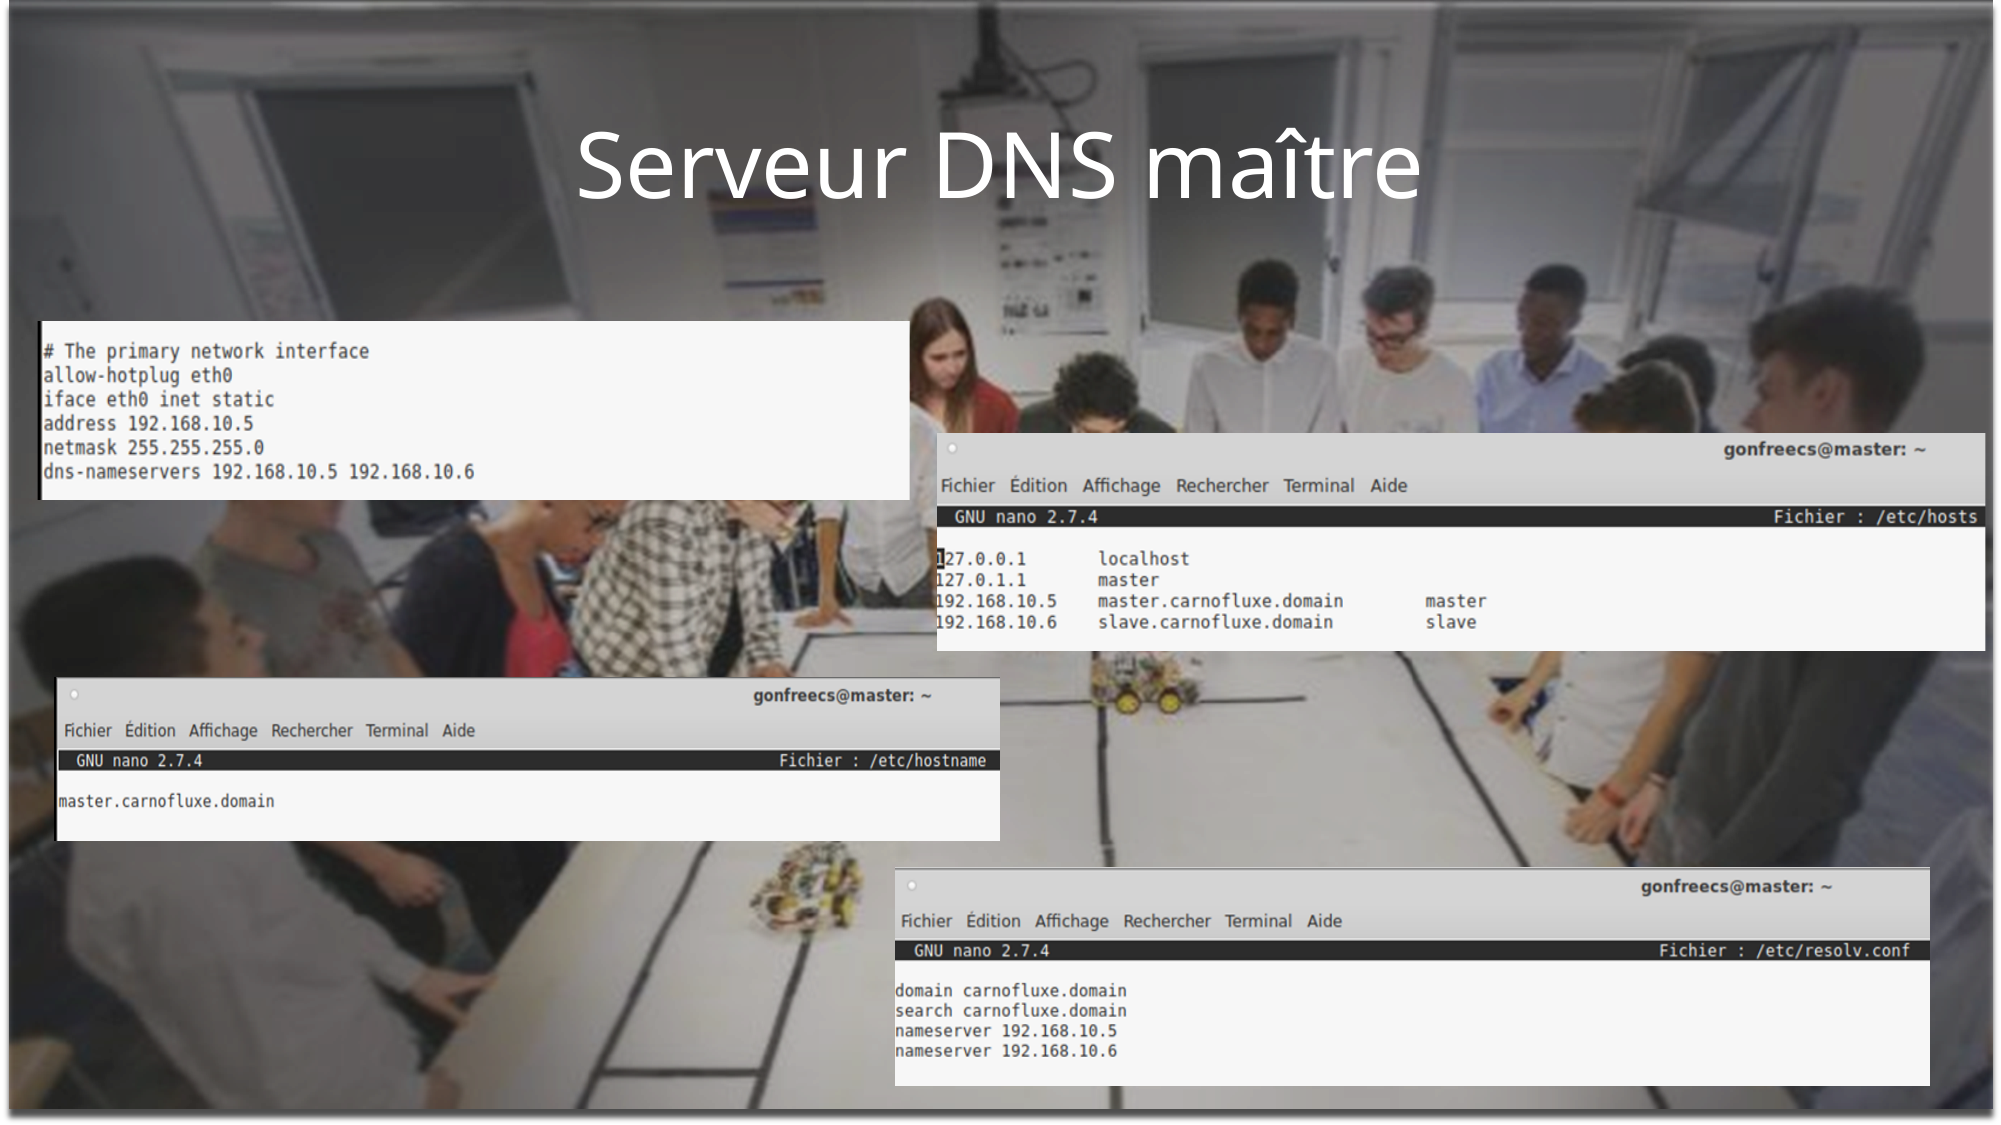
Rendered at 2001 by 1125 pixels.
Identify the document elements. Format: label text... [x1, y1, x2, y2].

picture [0, 0, 2001, 1125]
title Serveur DNS maître [137, 59, 1863, 278]
slide_number 3 [1412, 1086, 1863, 1103]
